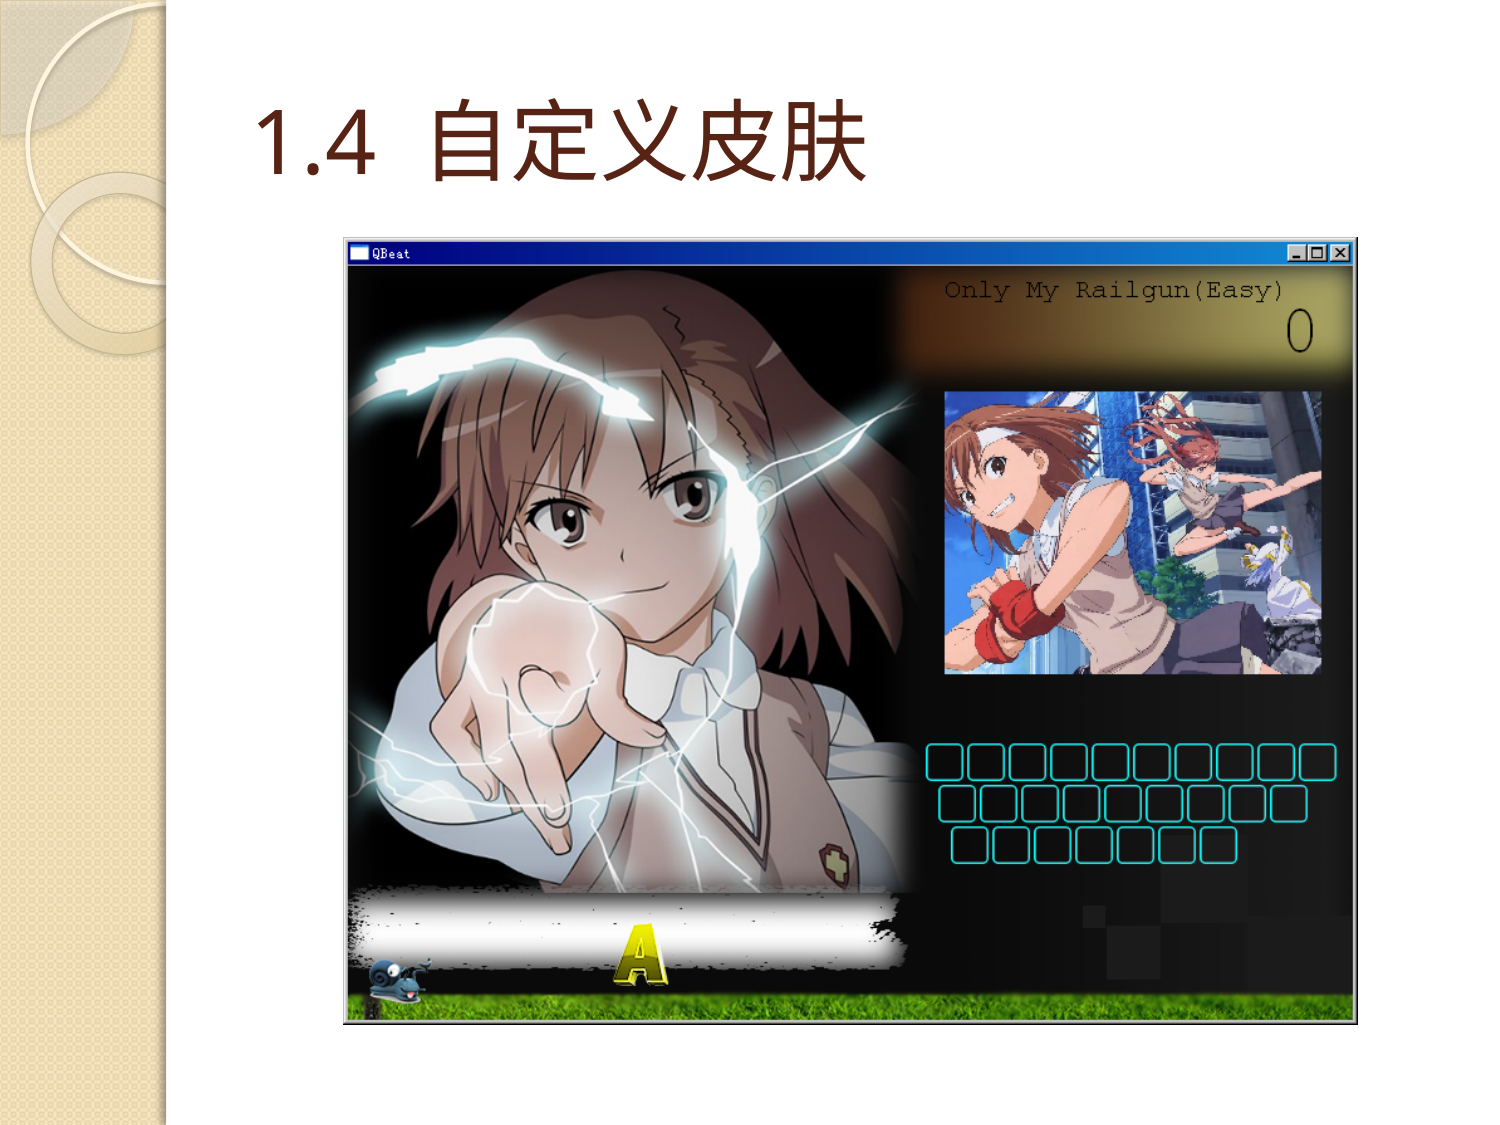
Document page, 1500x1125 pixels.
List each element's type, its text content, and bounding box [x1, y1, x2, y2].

title 1.4 自定义皮肤 [235, 45, 1466, 233]
picture [342, 237, 1359, 1026]
